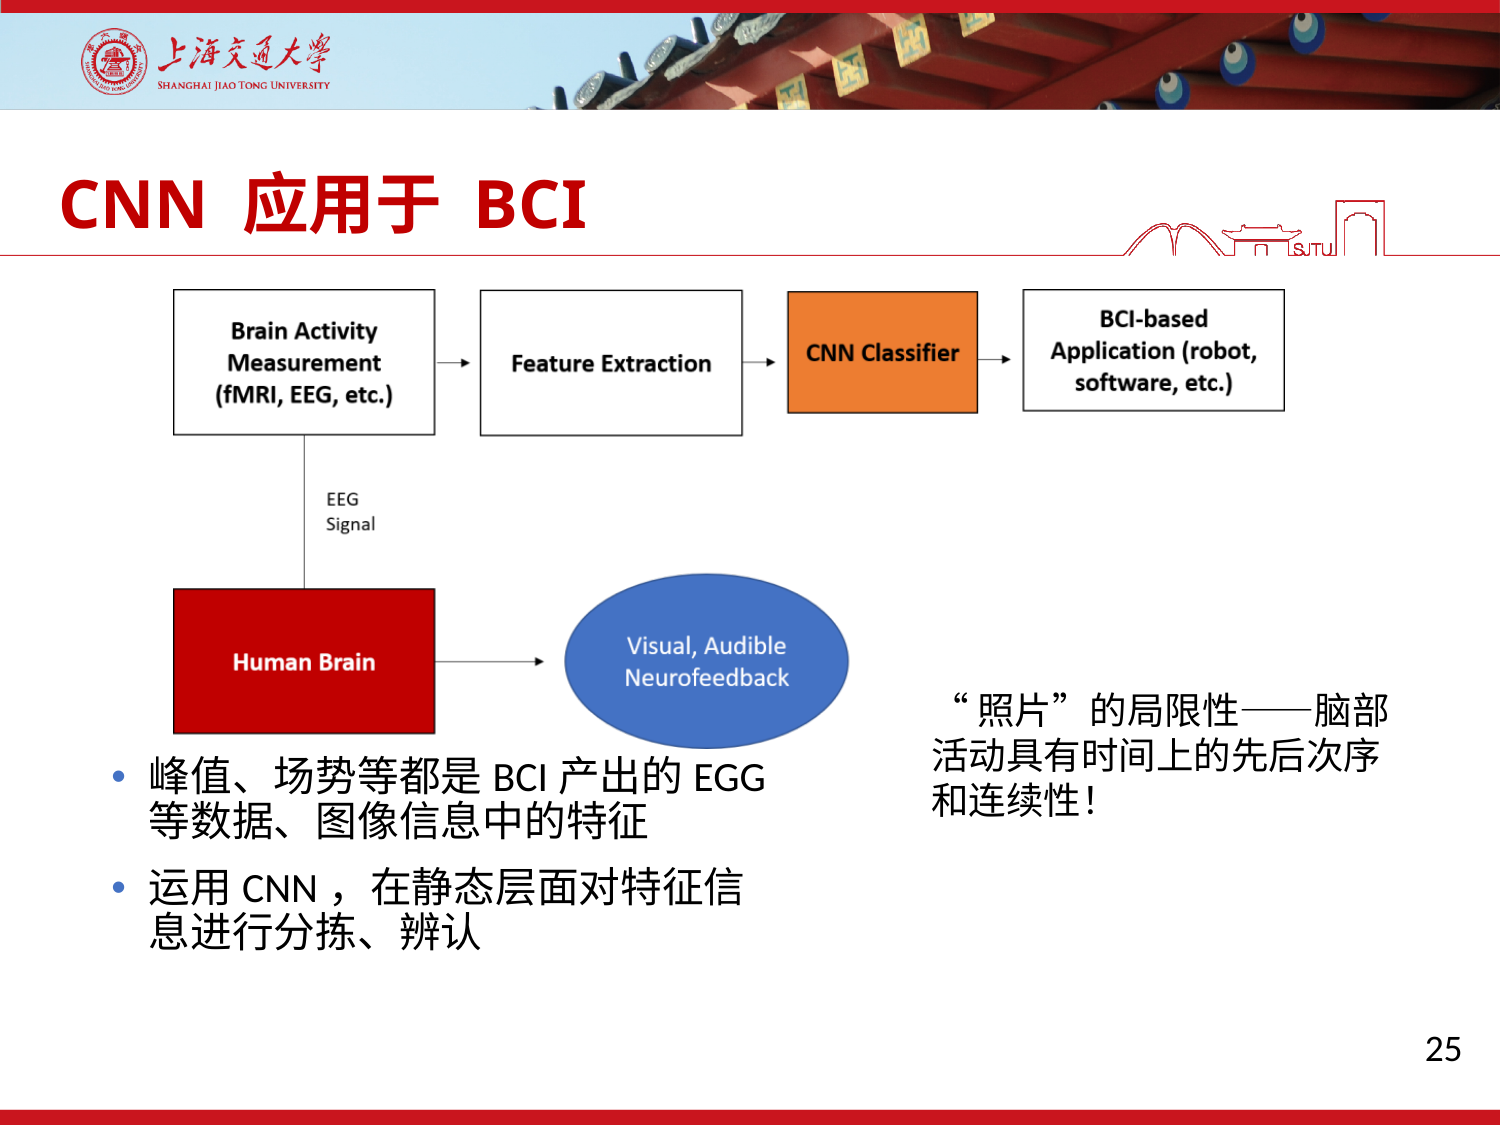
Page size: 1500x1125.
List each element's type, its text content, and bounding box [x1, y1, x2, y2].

picture [0, 0, 1500, 110]
list 峰值、场势等都是BCI产出的EGG等数据、图像信息中的特征 运用CNN，在静态层面对特征信息进行分拣、辨认 [96, 748, 800, 1066]
title CNN 应用于 BCI [43, 160, 1447, 255]
picture [173, 289, 1285, 749]
picture [0, 200, 1500, 256]
text_box “照片”的局限性——脑部活动具有时间上的先后次序和连续性！ [916, 679, 1417, 830]
text_box 25 [1409, 1016, 1500, 1077]
